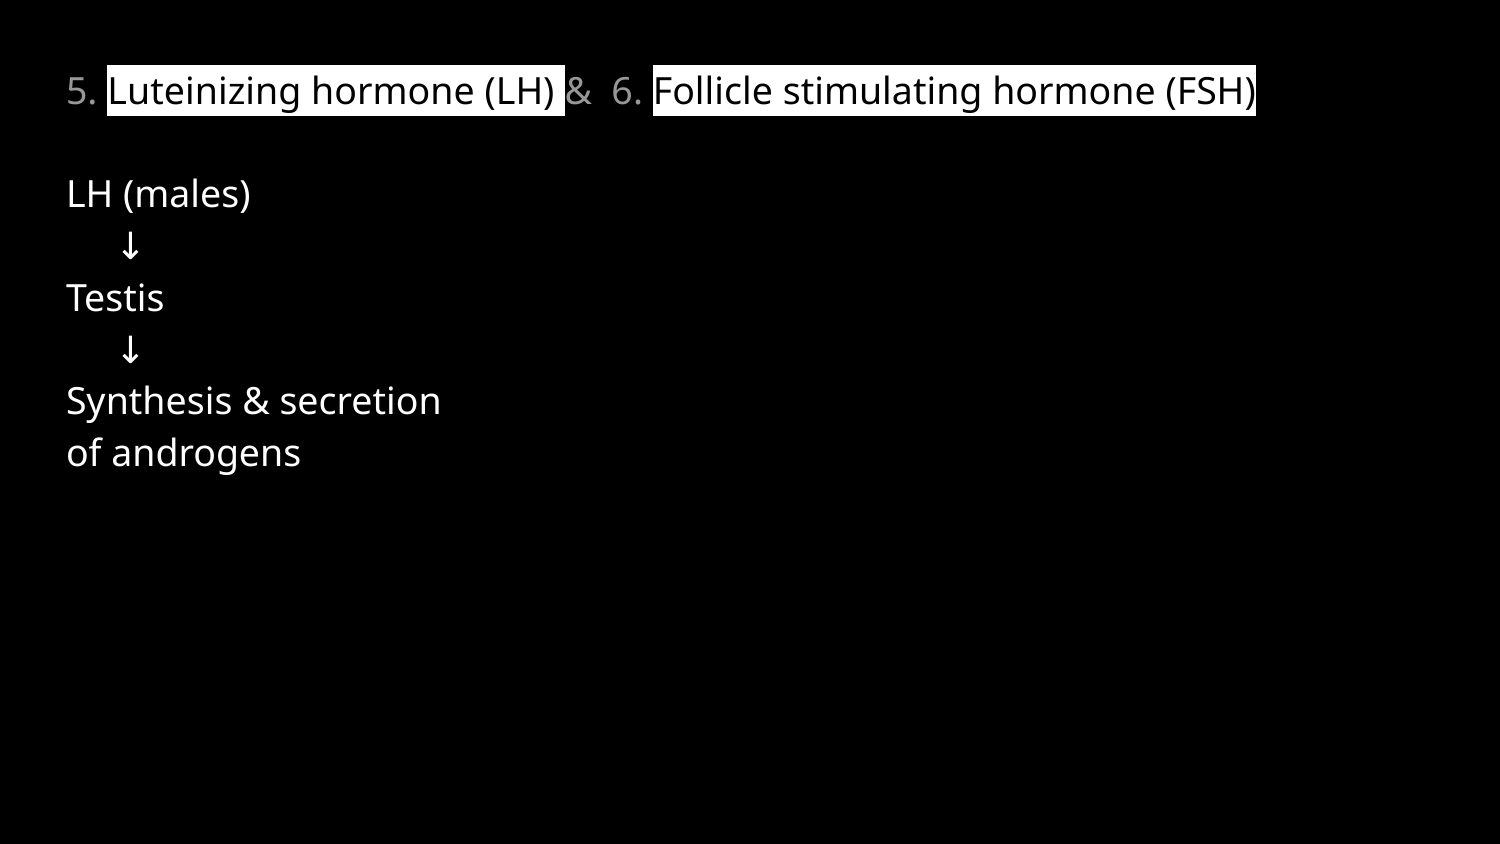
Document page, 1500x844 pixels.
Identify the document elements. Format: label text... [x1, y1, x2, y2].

list 5. Luteinizing hormone (LH) & 6. Follicle stimulating hormone (FSH) LH (males) ↓ Testis ↓ Synthesis & secretion of androgens [51, 45, 1449, 767]
